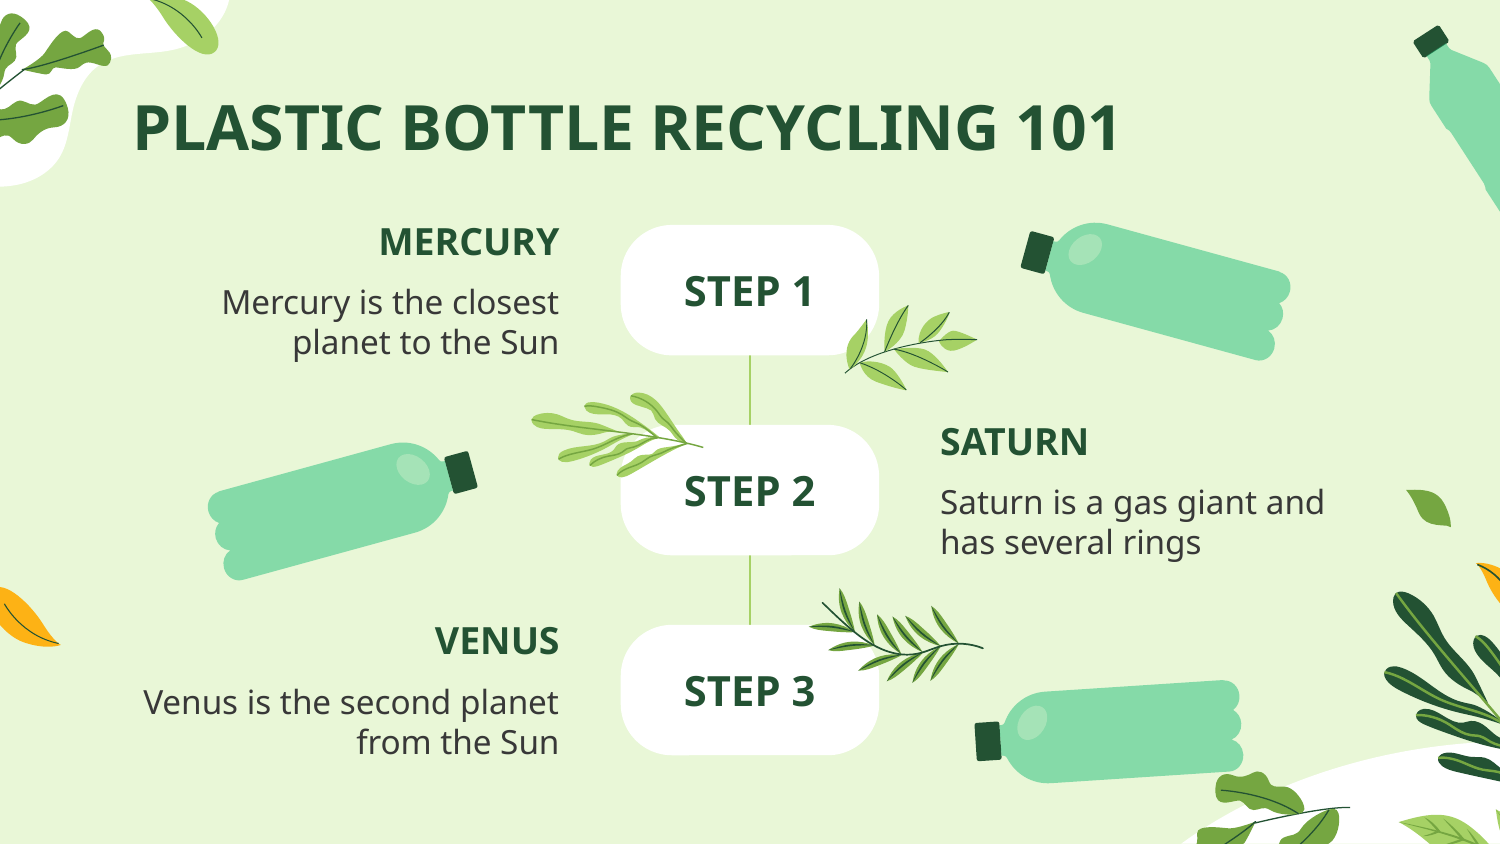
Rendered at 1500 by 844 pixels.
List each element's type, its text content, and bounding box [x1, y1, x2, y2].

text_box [298, 370, 391, 638]
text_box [867, 279, 952, 417]
text_box SATURN [925, 402, 1383, 466]
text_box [574, 348, 661, 522]
text_box Saturn is a gas giant and has several rings [925, 466, 1383, 578]
text_box Mercury is the closest planet to the Sun [117, 266, 575, 378]
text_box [836, 561, 949, 710]
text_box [1062, 599, 1155, 844]
title PLASTIC BOTTLE RECYCLING 101 [116, 72, 1383, 167]
text_box STEP 2 [627, 424, 880, 556]
text_box STEP 3 [620, 624, 878, 756]
text_box STEP 1 [620, 224, 880, 356]
text_box VENUS [117, 602, 575, 666]
text_box Venus is the second planet from the Sun [117, 666, 575, 778]
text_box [1107, 151, 1200, 418]
text_box MERCURY [117, 202, 575, 266]
